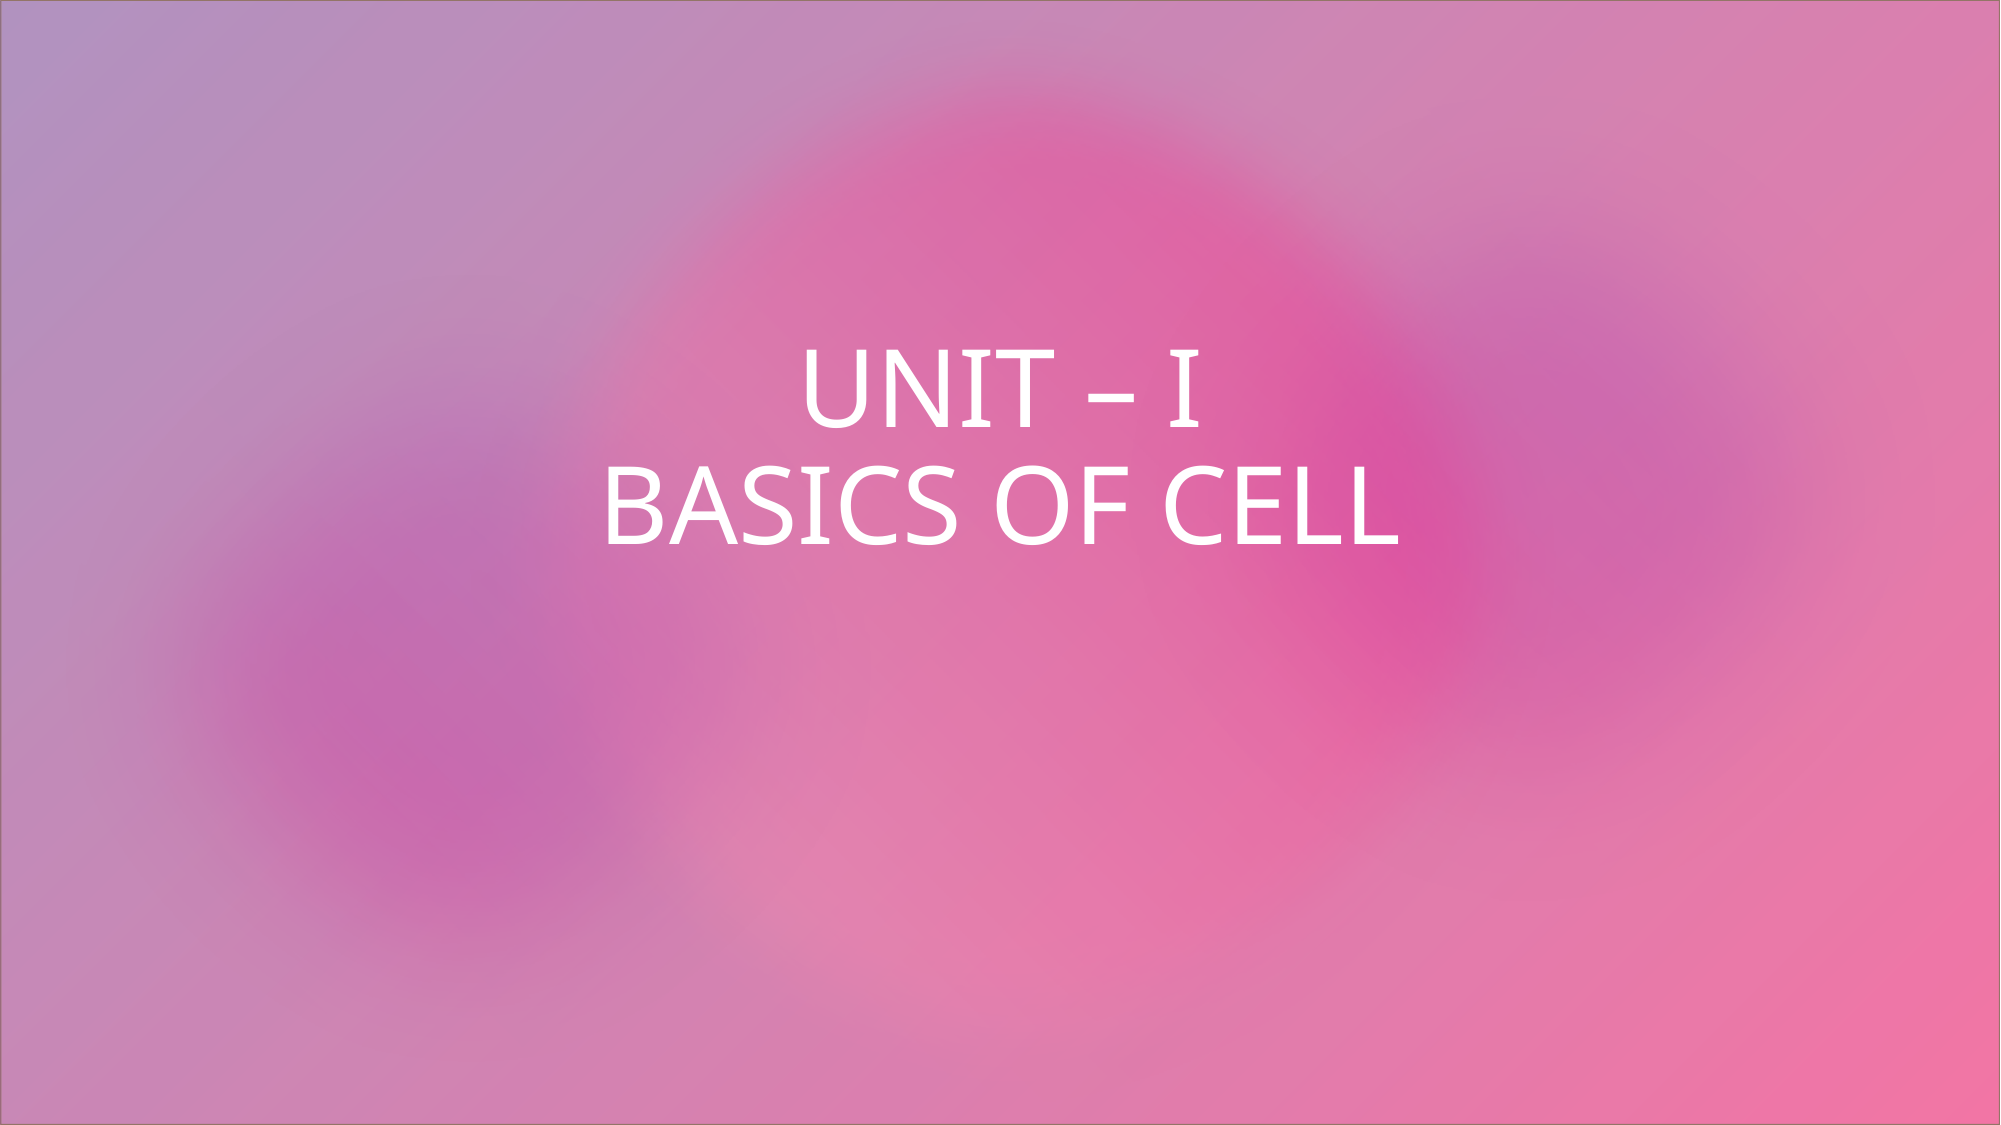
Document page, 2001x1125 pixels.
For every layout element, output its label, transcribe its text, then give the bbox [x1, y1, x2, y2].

title UNIT – I BASICS OF CELL [250, 184, 1751, 576]
